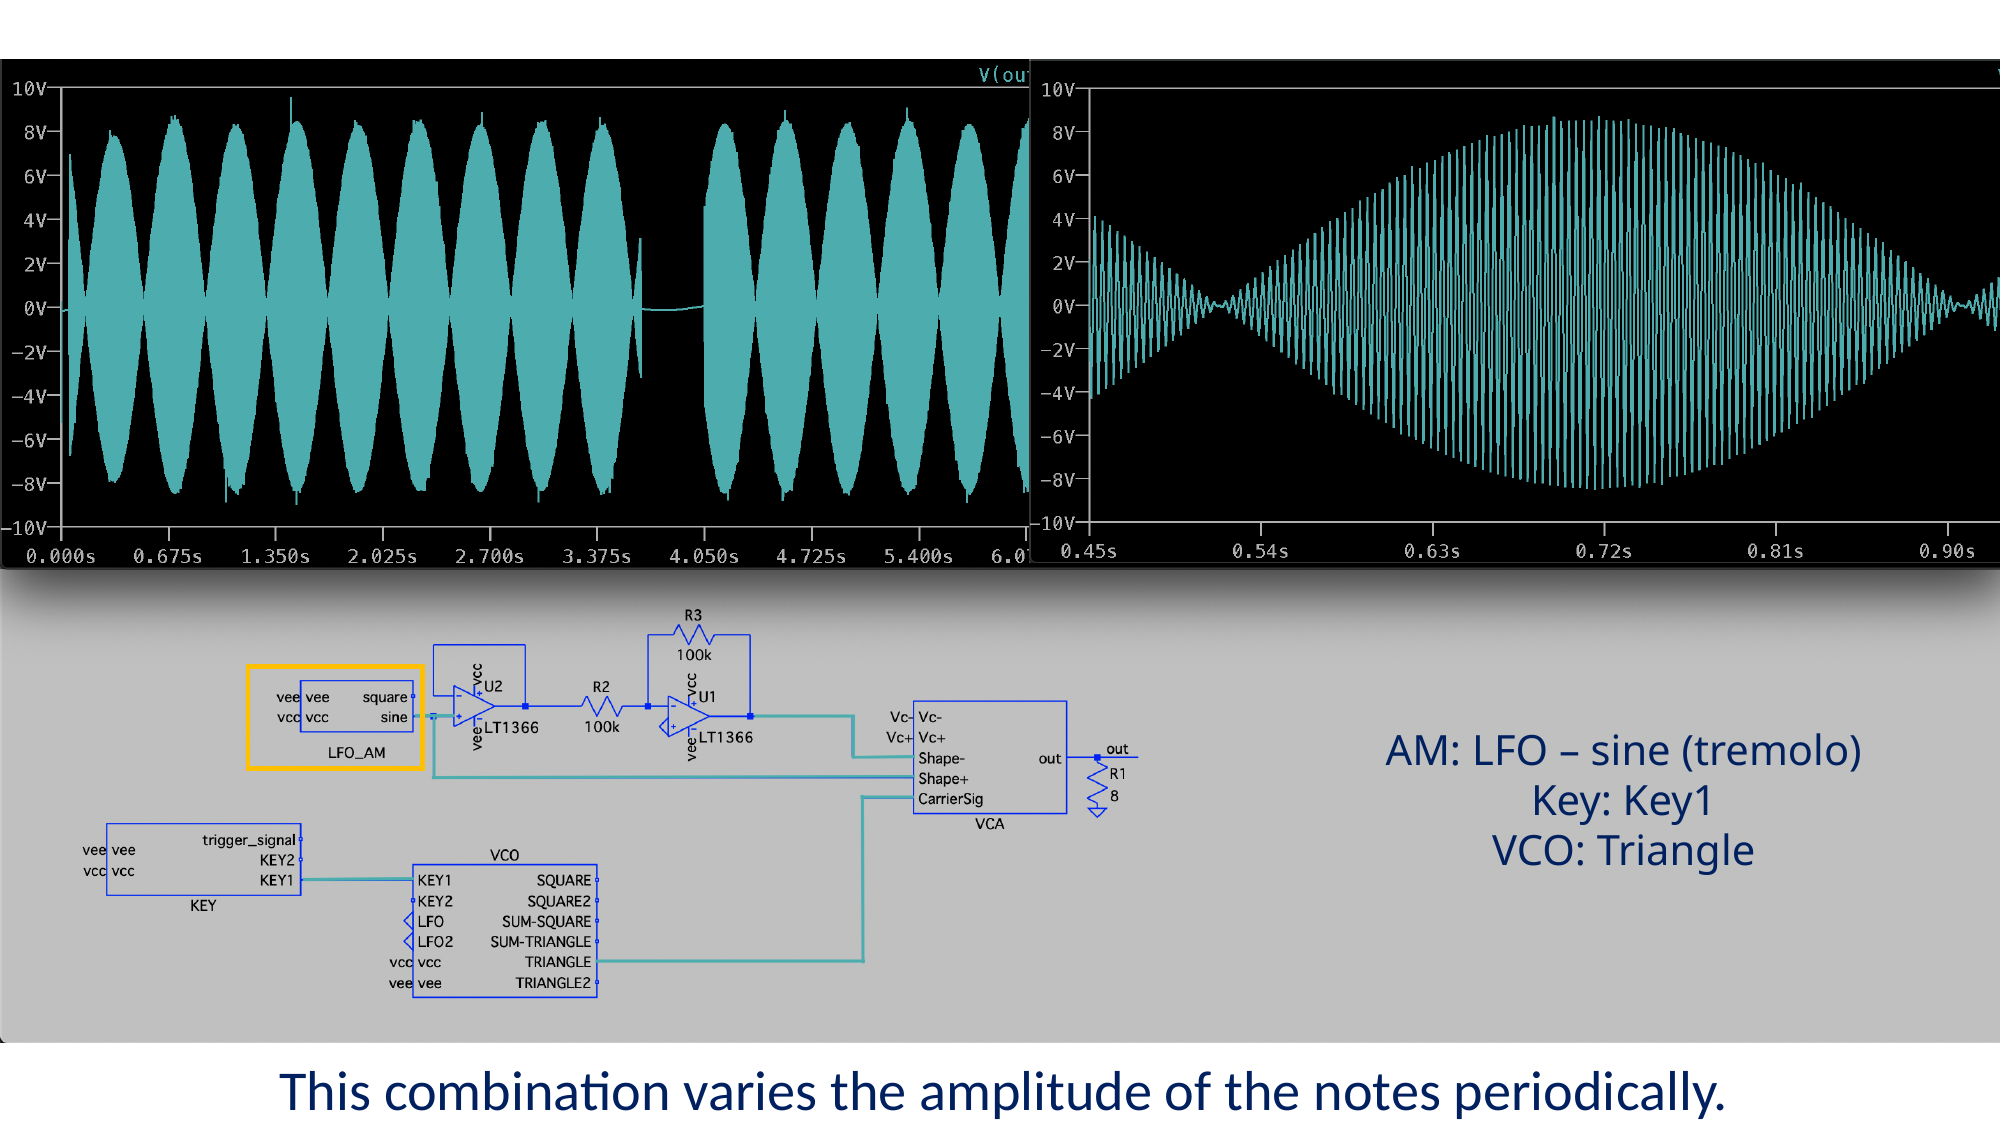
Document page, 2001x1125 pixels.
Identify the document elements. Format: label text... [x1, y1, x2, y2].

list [0, 59, 2000, 1044]
text_box This combination varies the amplitude of the notes periodically. [264, 1047, 1744, 1125]
picture [1029, 59, 2000, 563]
